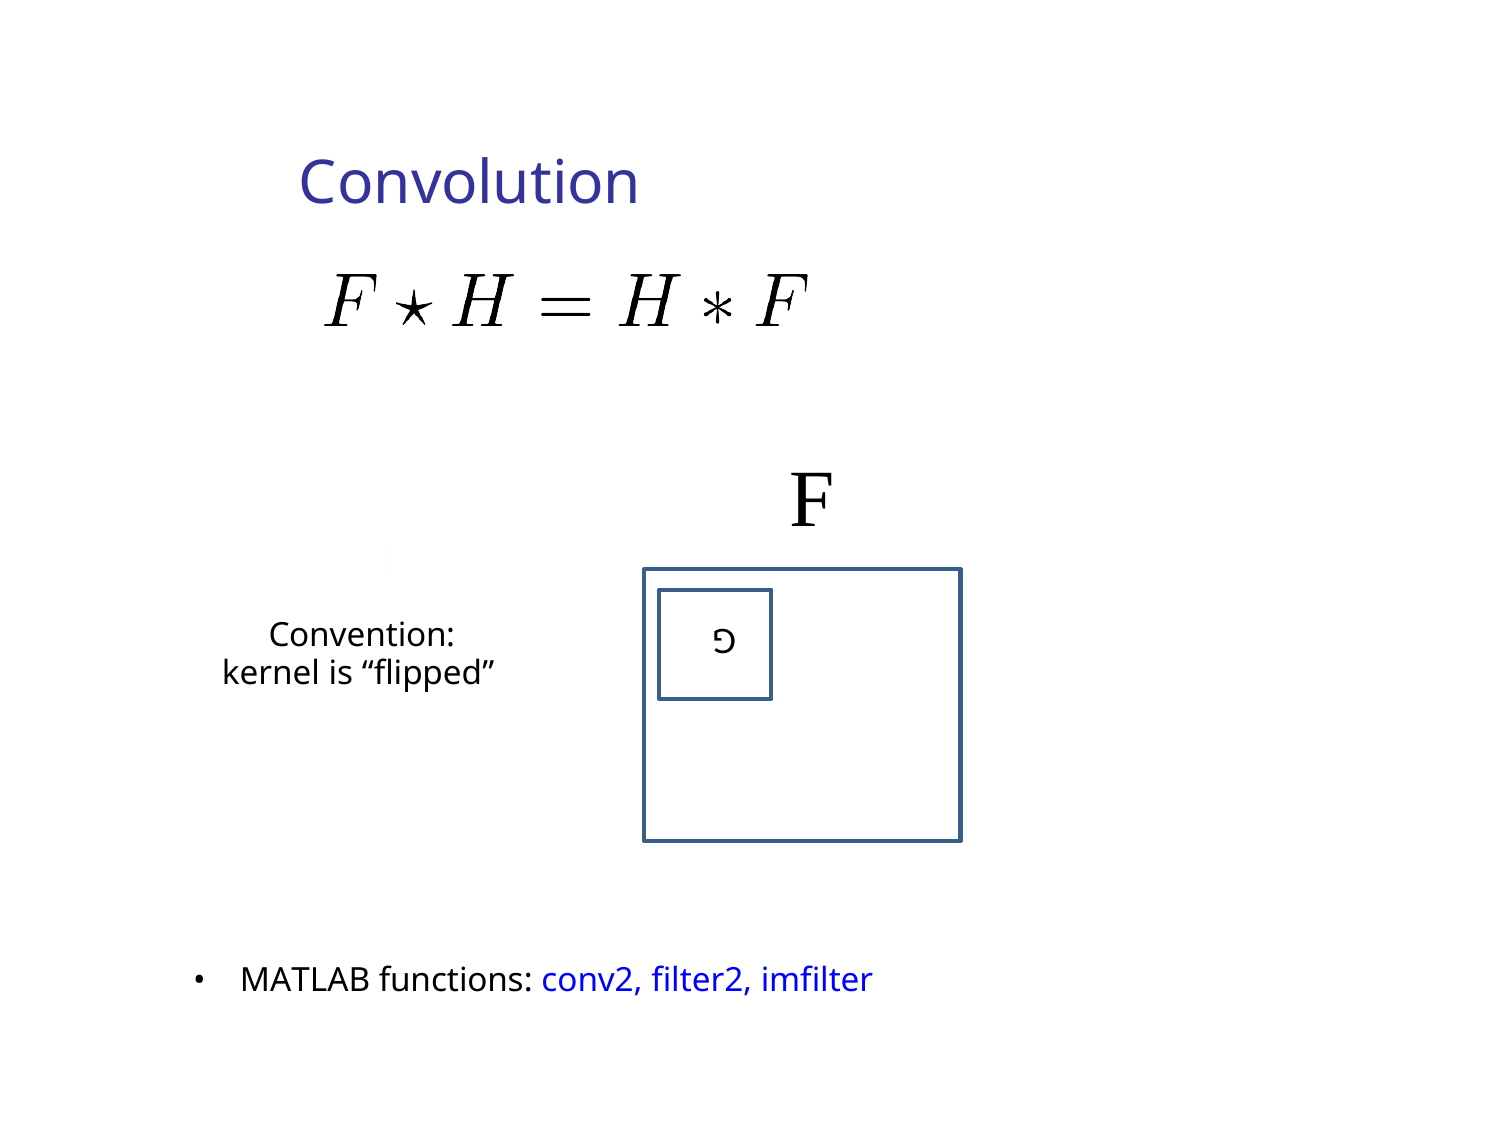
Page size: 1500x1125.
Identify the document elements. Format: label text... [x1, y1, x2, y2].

text_box MATLAB functions: conv2, filter2, imfilter [191, 958, 1407, 999]
picture [323, 274, 809, 326]
text_box Convolution [281, 142, 832, 216]
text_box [216, 405, 980, 842]
